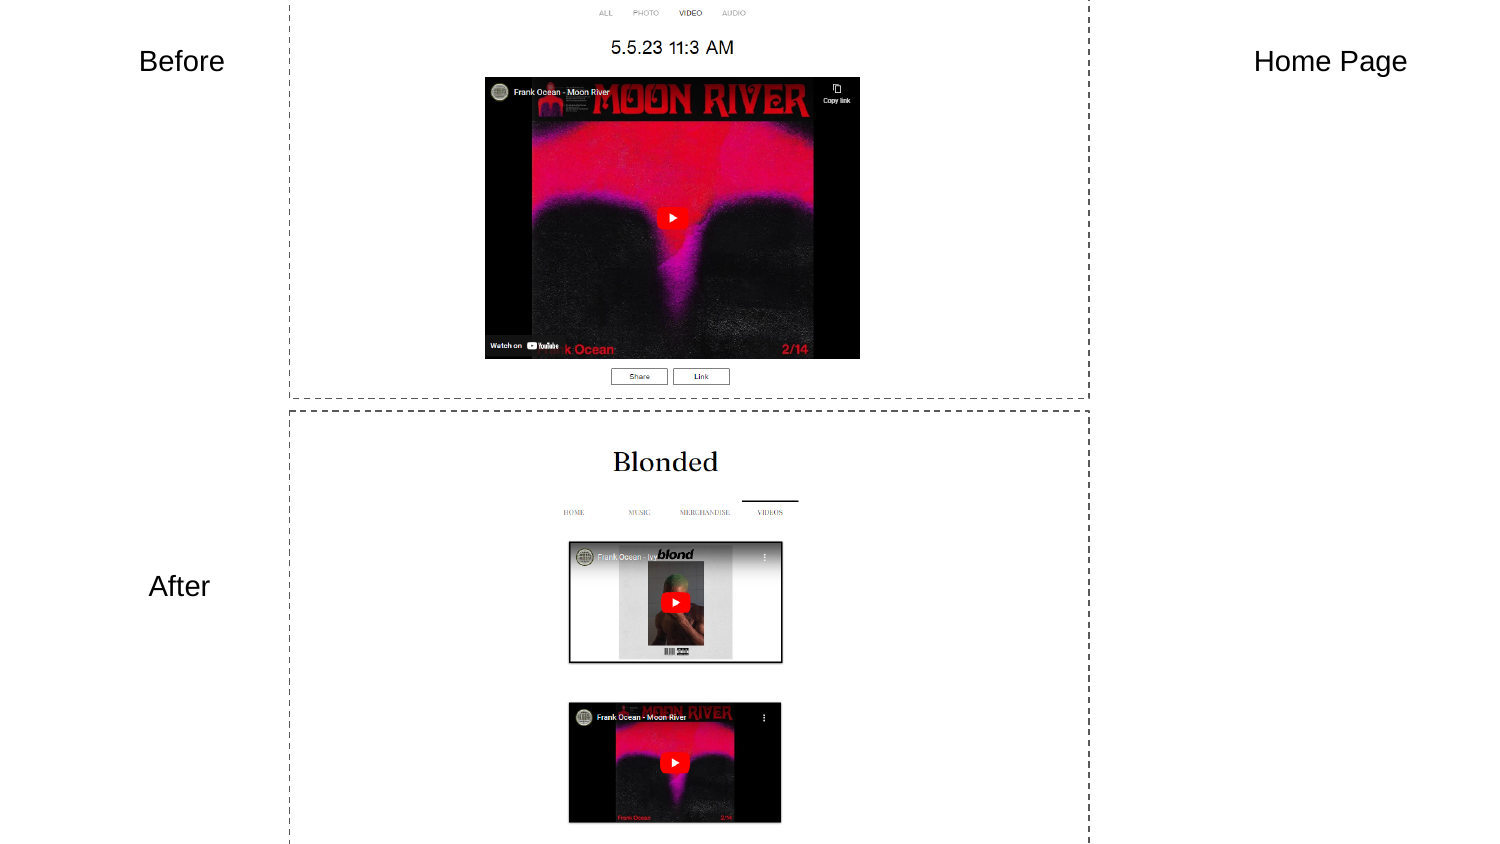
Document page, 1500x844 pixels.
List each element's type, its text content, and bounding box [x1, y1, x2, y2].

text_box After [133, 551, 272, 617]
text_box Before [123, 27, 262, 93]
picture [289, 0, 1089, 398]
text_box Home Page [1238, 27, 1445, 93]
picture [289, 411, 1089, 844]
